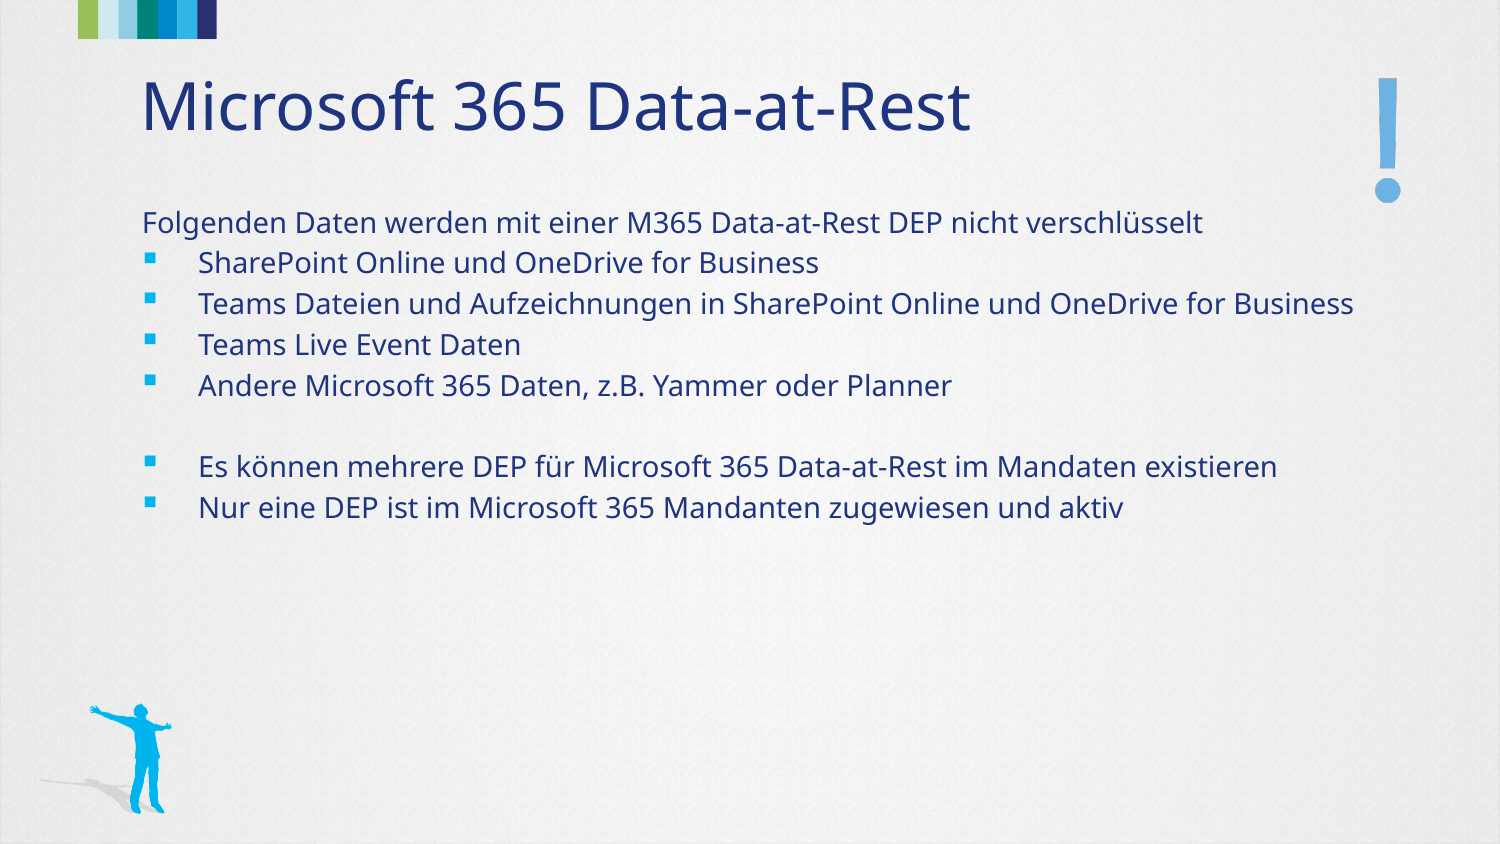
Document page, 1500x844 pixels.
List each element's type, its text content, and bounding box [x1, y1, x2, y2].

picture [0, 0, 1500, 844]
list Folgenden Daten werden mit einer M365 Data-at-Rest DEP nicht verschlüsselt SharePoint Online und OneDrive for Business Teams Dateien und Aufzeichnungen in SharePoint Online und OneDrive for Business Teams Live Event Daten Andere Microsoft 365 Daten, z.B. Yammer oder Planner Es können mehrere DEP für Microsoft 365 Data-at-Rest im Mandaten existieren Nur eine DEP ist im Microsoft 365 Mandanten zugewiesen und aktiv [125, 196, 1450, 726]
title Microsoft 365 Data-at-Rest [125, 33, 1450, 174]
